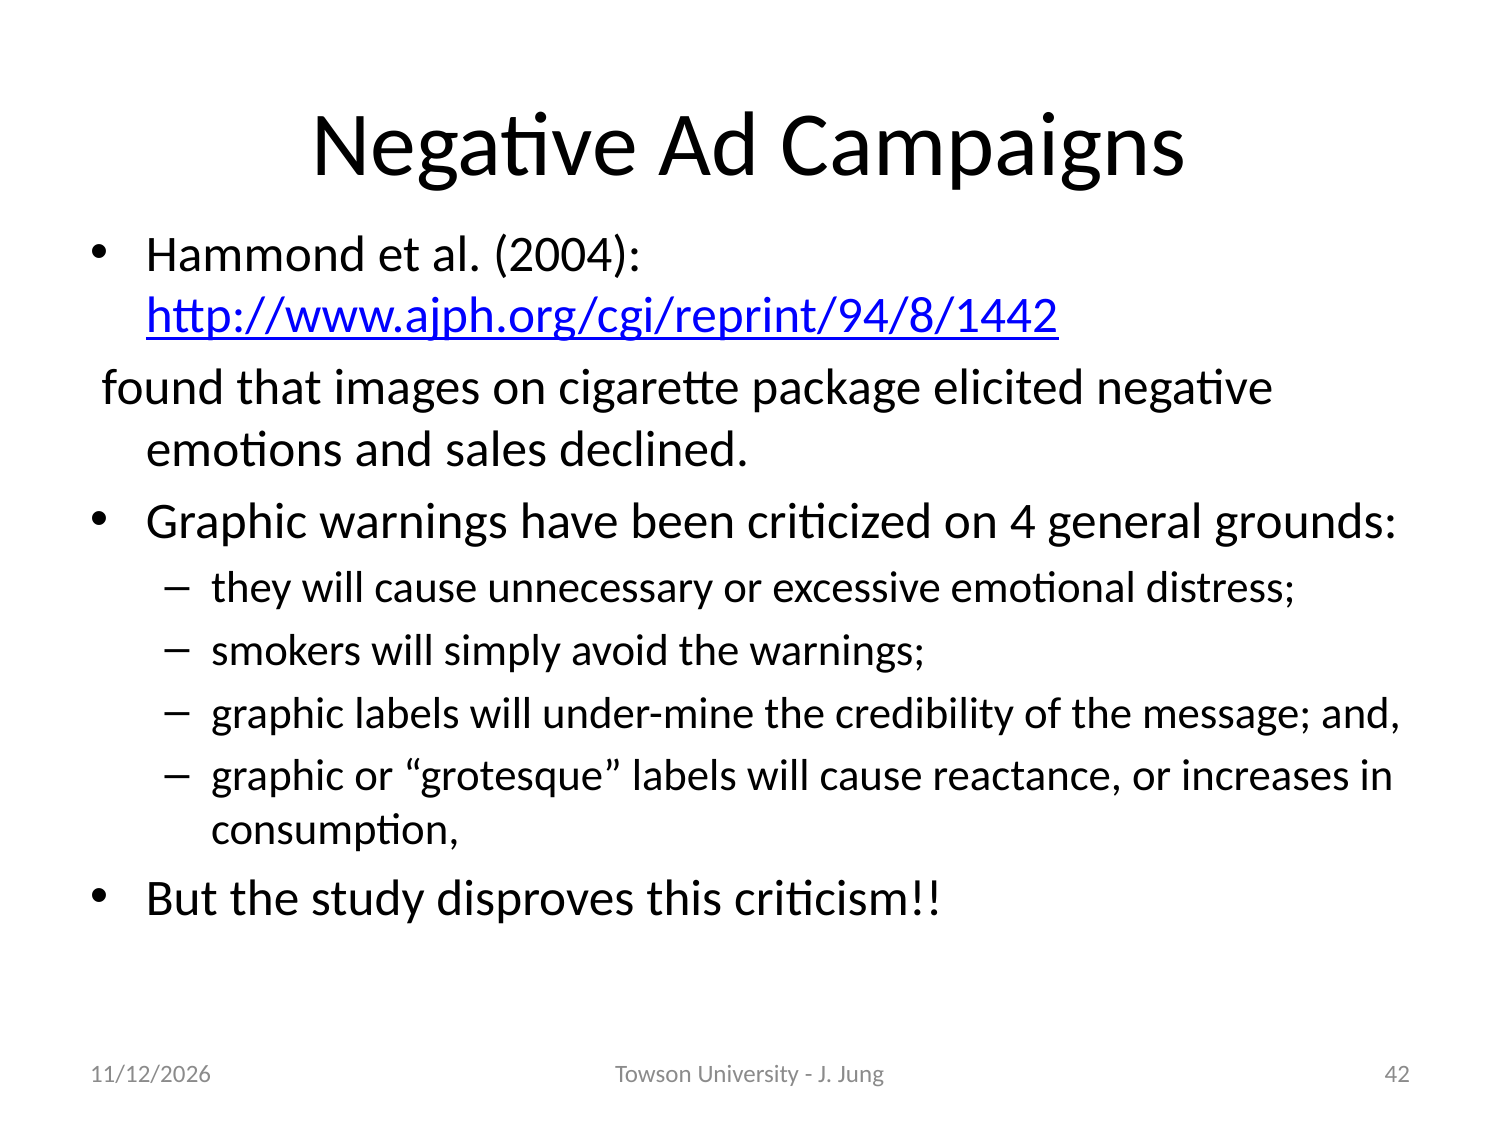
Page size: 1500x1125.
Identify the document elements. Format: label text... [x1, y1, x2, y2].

slide_number 42 [1074, 1042, 1425, 1103]
footer Towson University - J. Jung [512, 1042, 988, 1103]
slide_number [75, 1042, 425, 1103]
list Hammond et al. (2004): http://www.ajph.org/cgi/reprint/94/8/1442 found that images on cigarette package elicited negative emotions and sales declined. Graphic warnings have been criticized on 4 general grounds: they will cause unnecessary or excessive emotional distress; smokers will simply avoid the warnings; graphic labels will under-mine the credibility of the message; and, graphic or “grotesque” labels will cause reactance, or increases in consumption, But the study disproves this criticism!! [75, 212, 1425, 1005]
title Negative Ad Campaigns [75, 45, 1425, 212]
